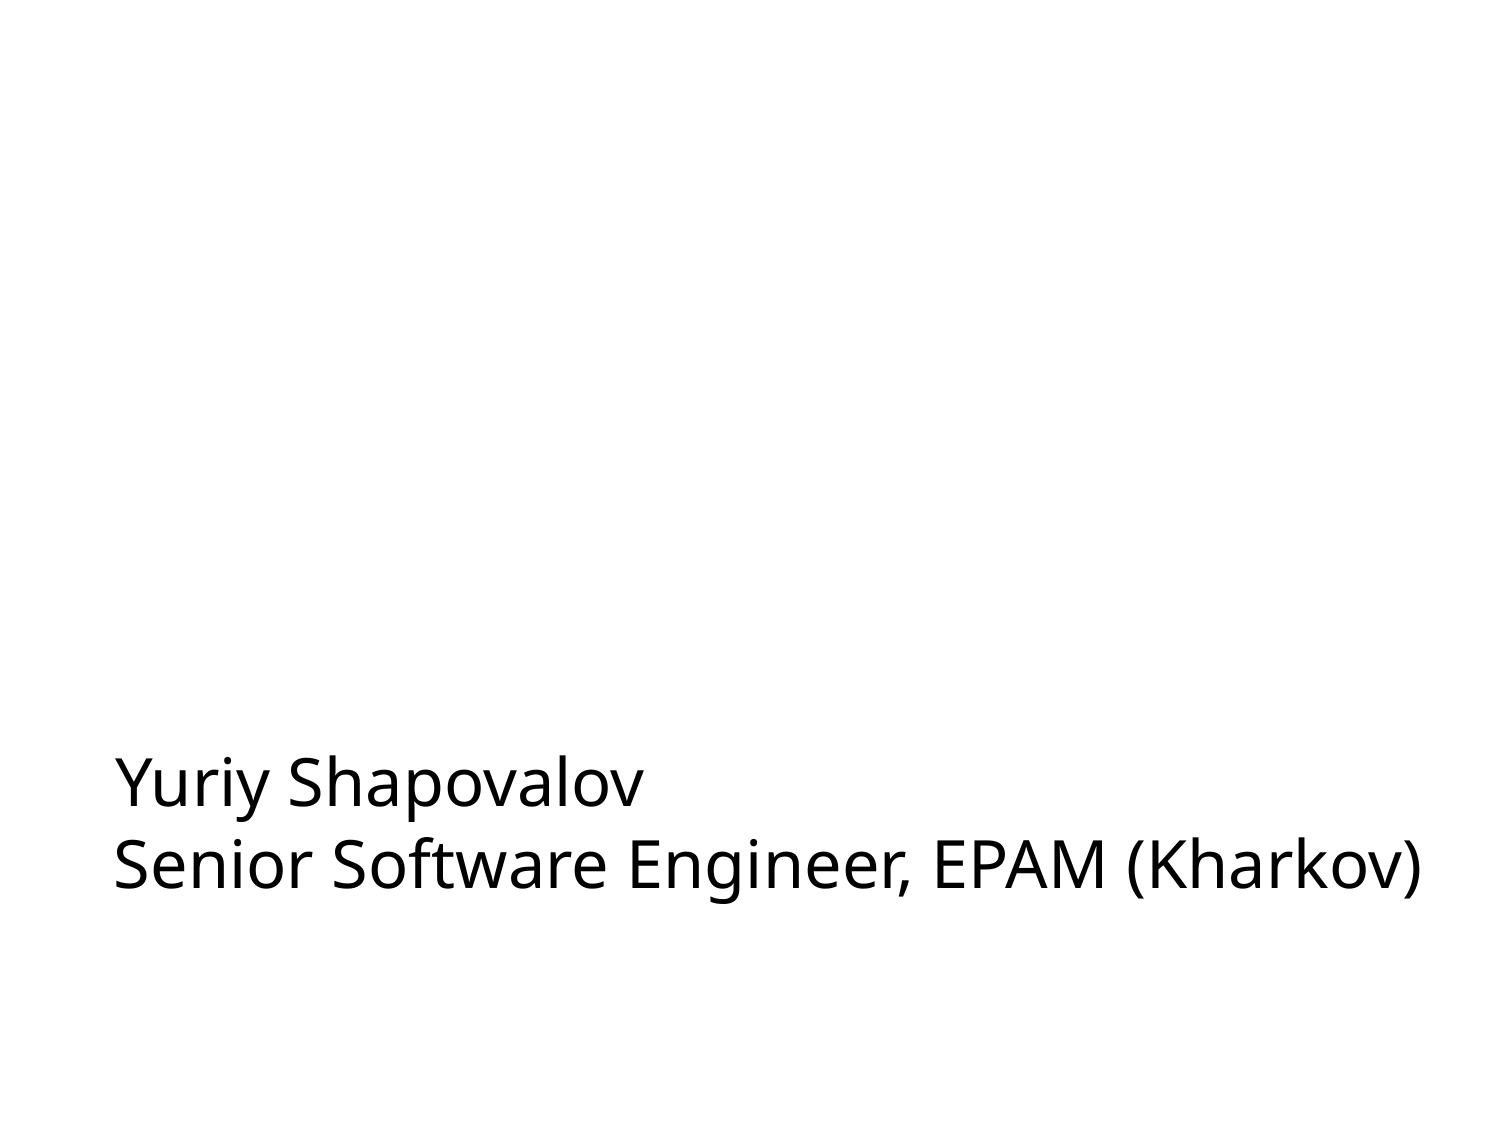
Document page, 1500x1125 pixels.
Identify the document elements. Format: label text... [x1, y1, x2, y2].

text_box Senior Software Engineer, EPAM (Kharkov) [98, 814, 1447, 873]
text_box Yuriy Shapovalov [100, 732, 750, 811]
